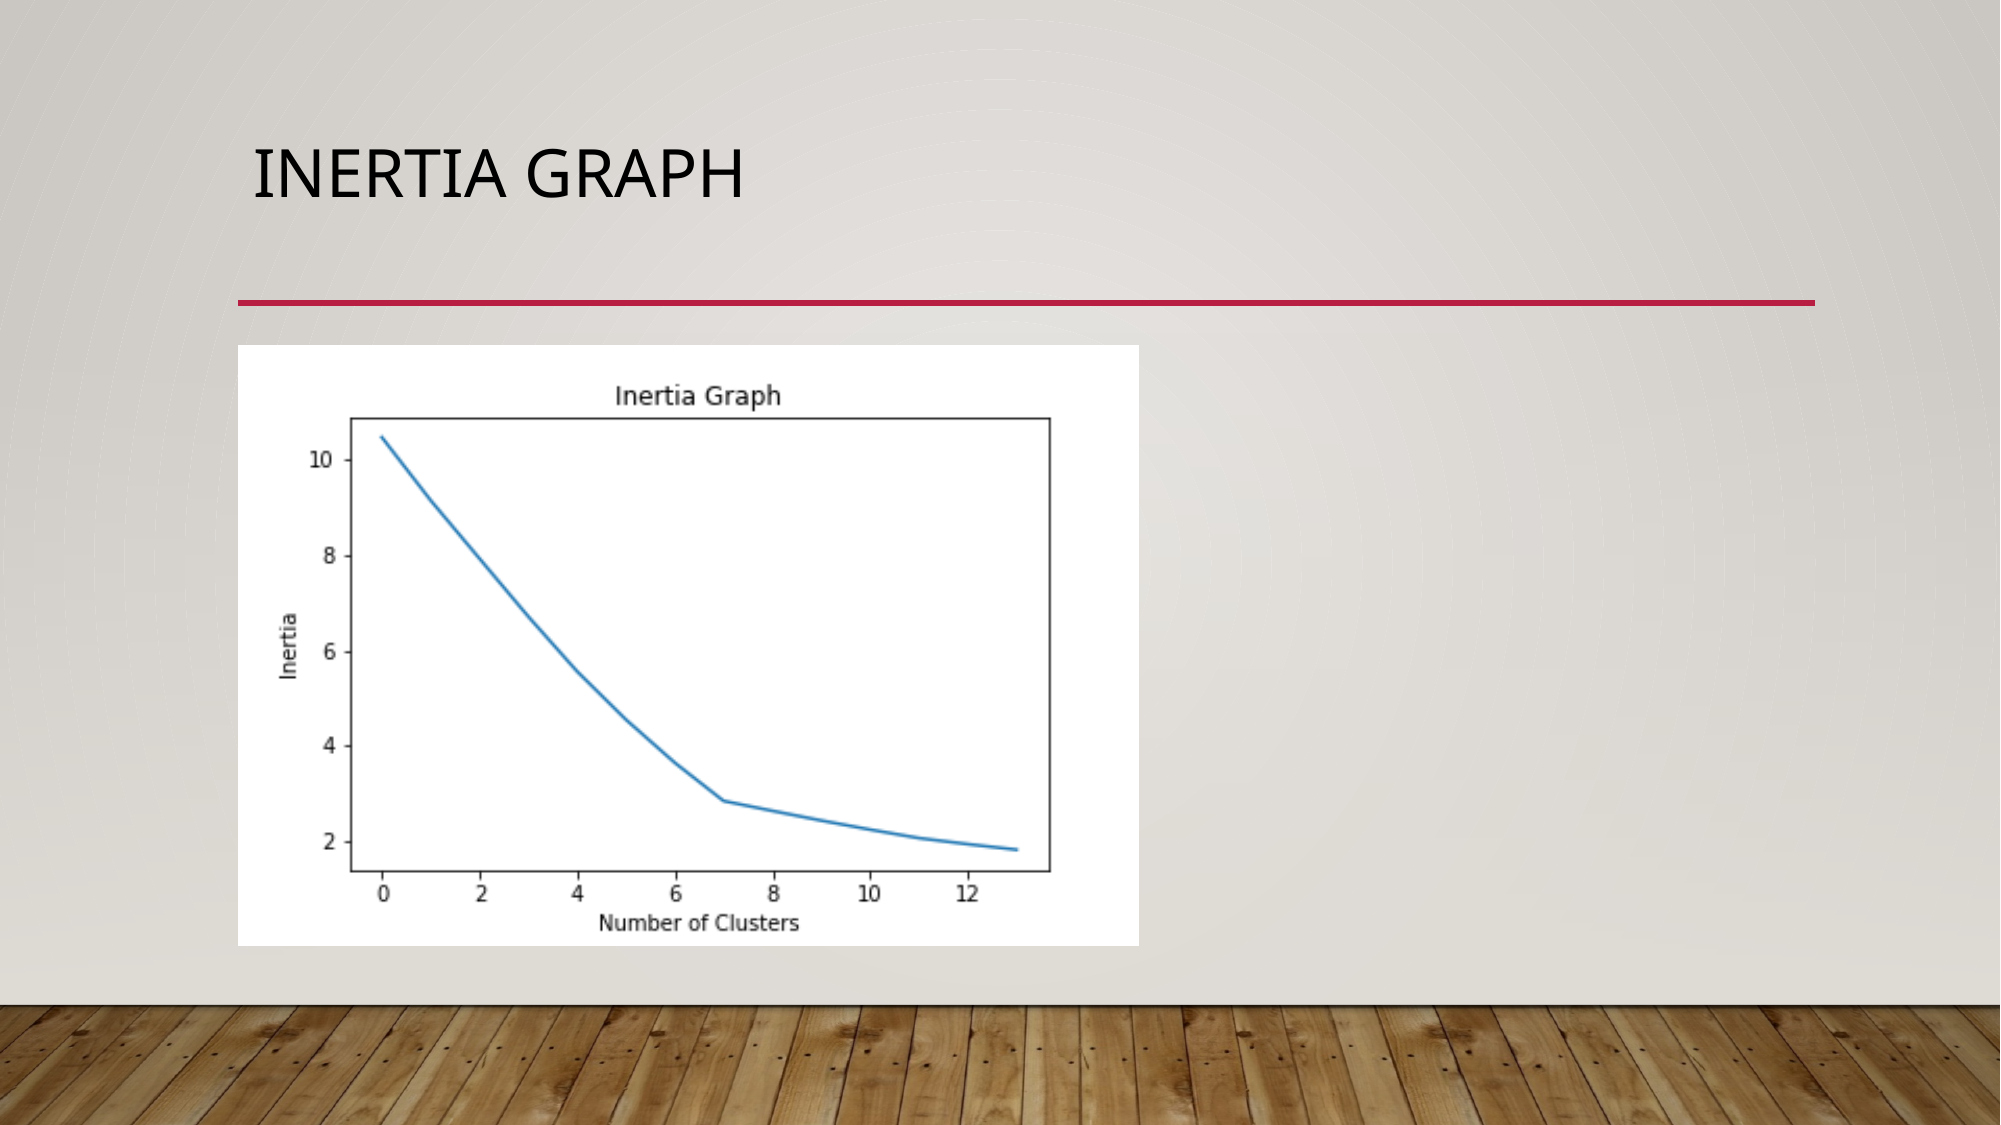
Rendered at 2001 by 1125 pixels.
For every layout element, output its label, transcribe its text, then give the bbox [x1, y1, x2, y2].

title Inertia Graph [238, 131, 1814, 305]
picture [237, 345, 1139, 946]
picture [0, 1005, 2000, 1125]
